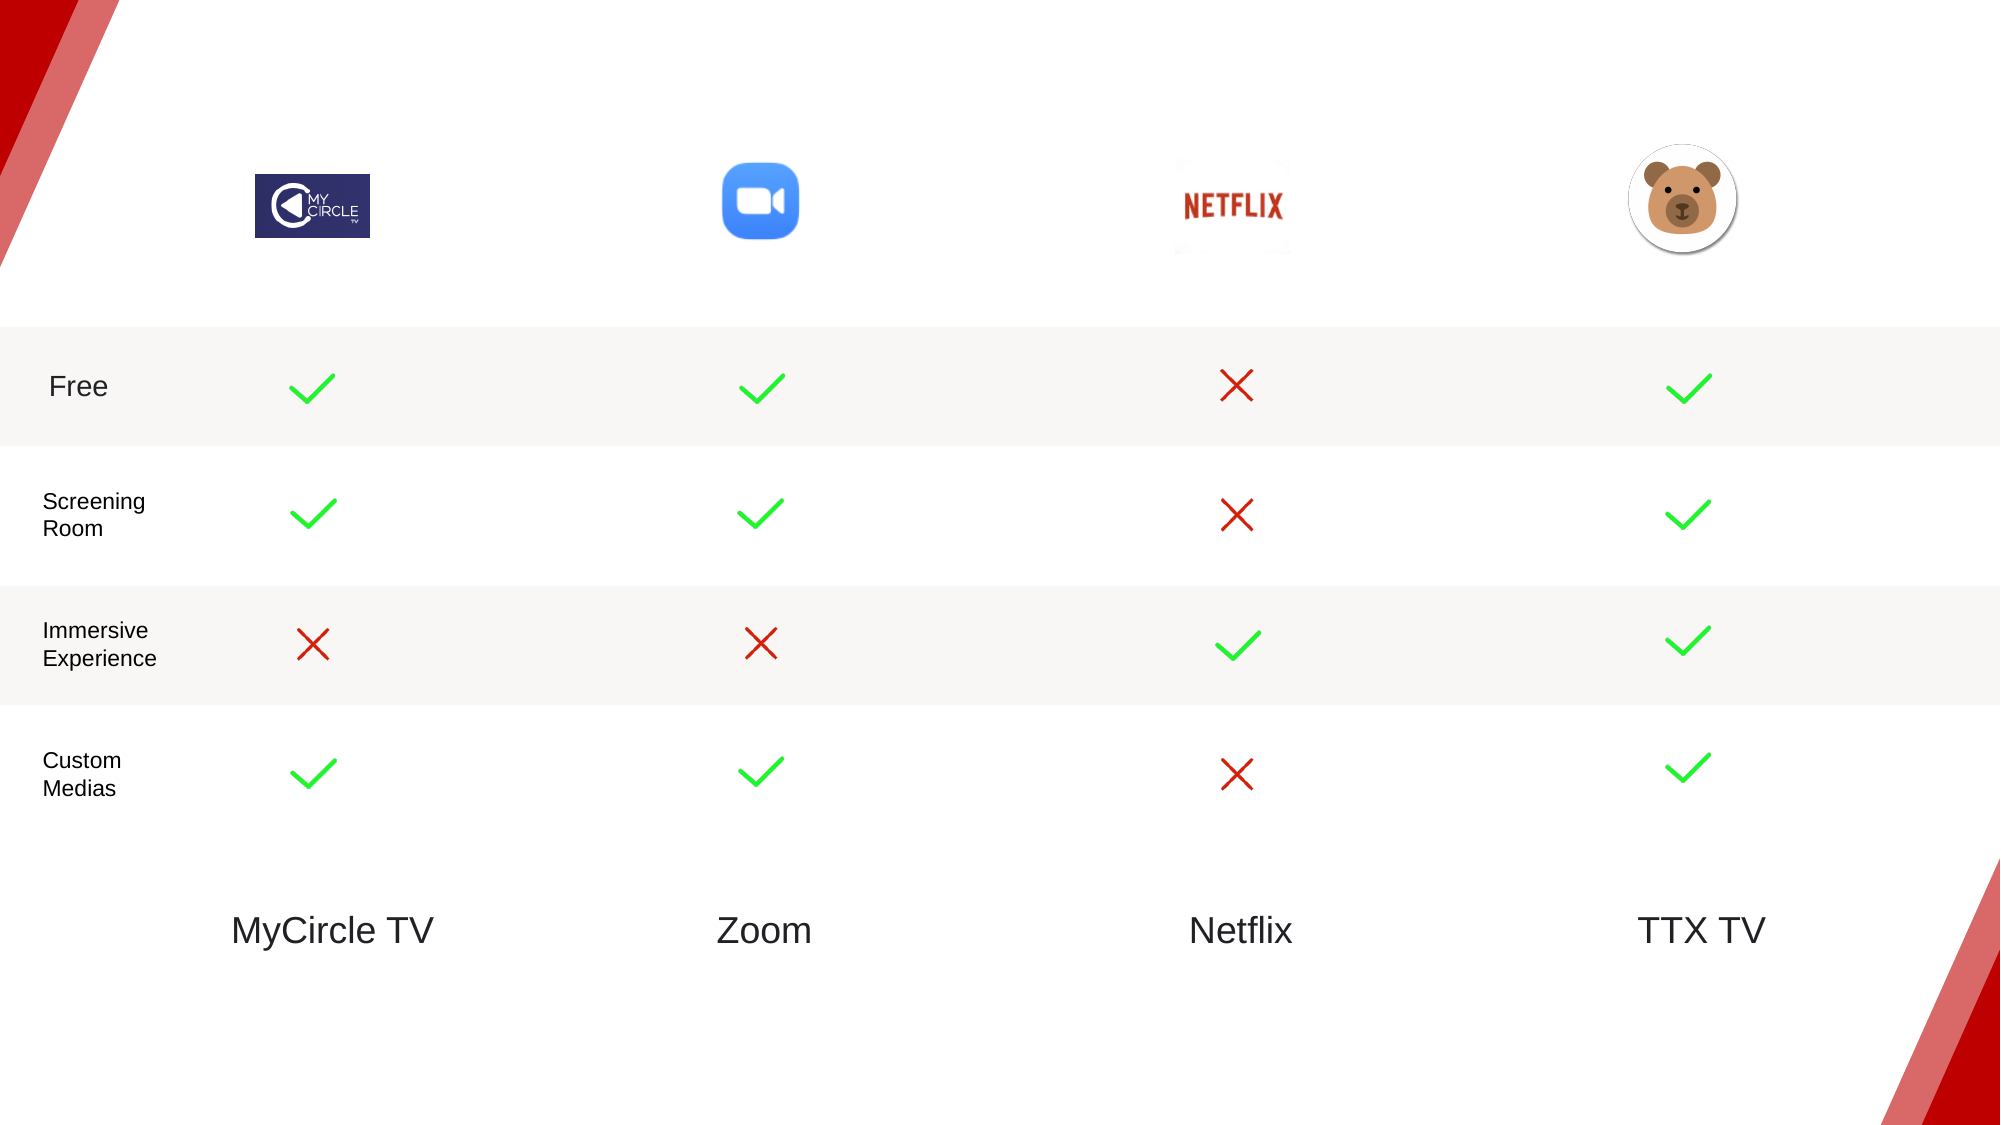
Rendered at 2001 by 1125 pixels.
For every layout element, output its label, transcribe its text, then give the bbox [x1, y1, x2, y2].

picture [255, 174, 370, 238]
picture [276, 364, 347, 415]
picture [1626, 143, 1741, 258]
picture [724, 489, 796, 540]
picture [1202, 621, 1273, 672]
picture [1206, 355, 1267, 415]
picture [1207, 484, 1267, 545]
text_box [0, 585, 2000, 706]
picture [1652, 743, 1723, 794]
text_box Custom Medias [27, 738, 188, 808]
picture [1175, 159, 1290, 254]
text_box Immersive Experience [27, 608, 188, 679]
picture [1652, 364, 1724, 415]
picture [277, 749, 349, 800]
picture [731, 613, 791, 673]
picture [1652, 616, 1723, 667]
text_box Screening Room [27, 479, 188, 549]
text_box MyCircle TV Zoom Netflix TTX TV [216, 898, 1859, 959]
picture [277, 489, 349, 540]
text_box Free [33, 359, 237, 410]
text_box [0, 326, 2000, 447]
picture [1207, 744, 1267, 804]
picture [1652, 490, 1724, 541]
picture [725, 747, 796, 798]
picture [283, 614, 343, 674]
picture [726, 364, 797, 415]
picture [702, 149, 817, 252]
